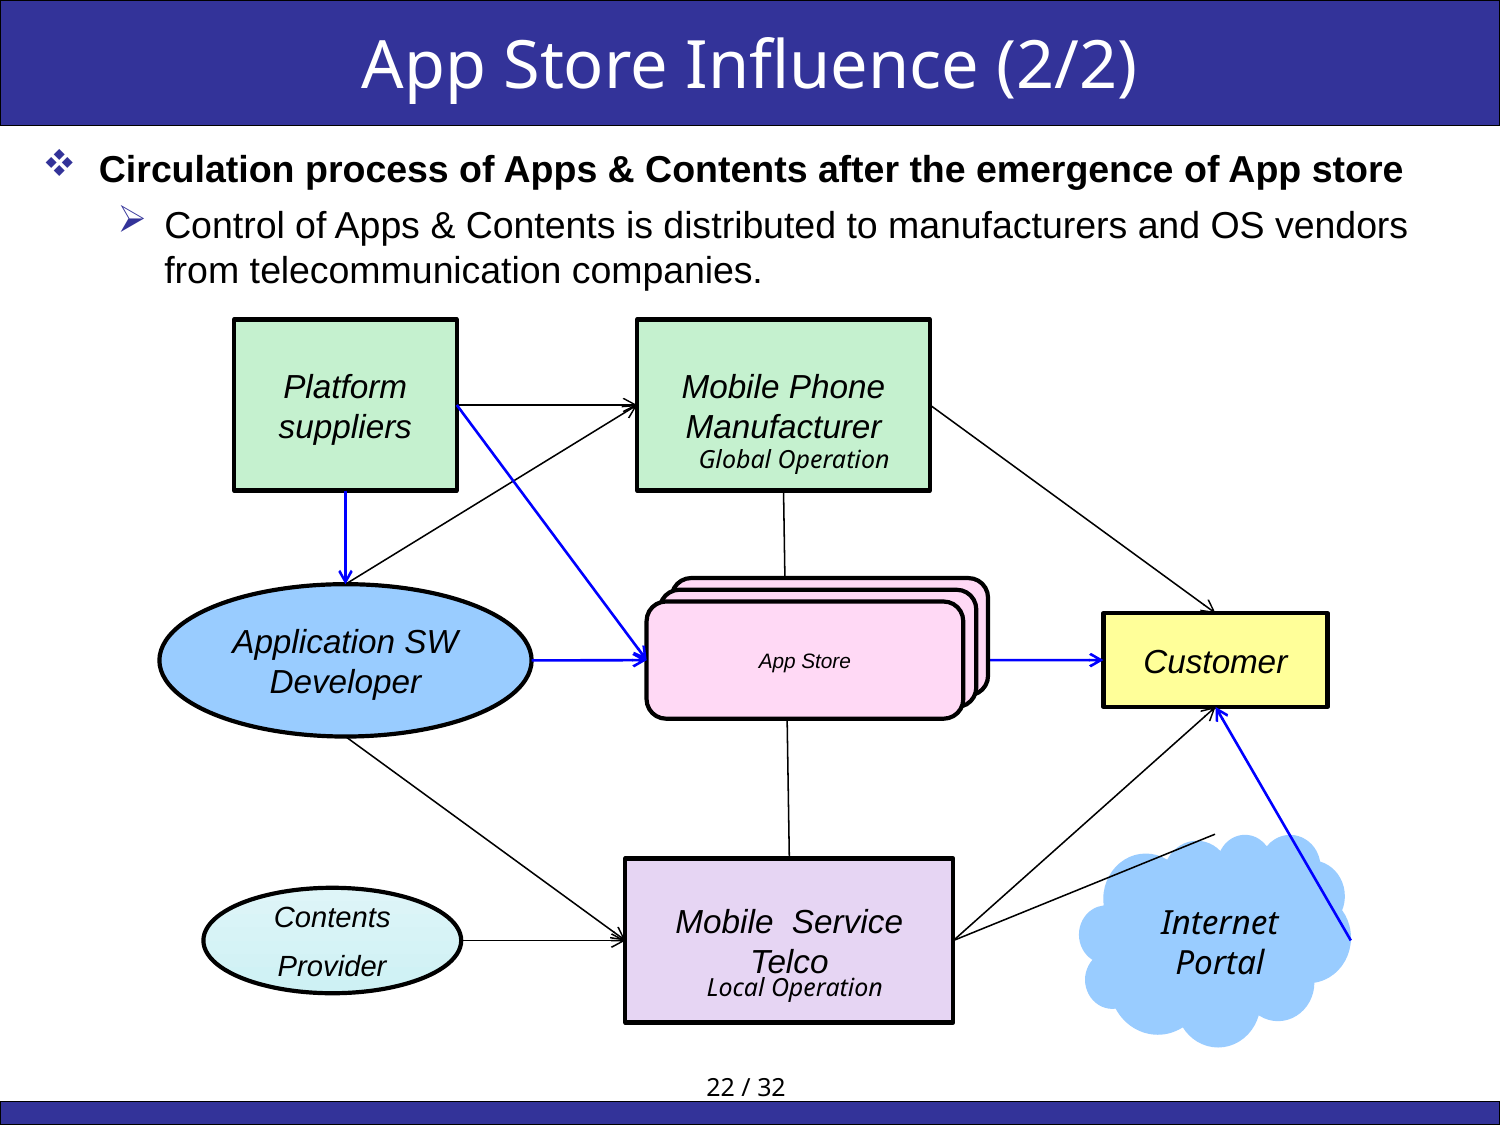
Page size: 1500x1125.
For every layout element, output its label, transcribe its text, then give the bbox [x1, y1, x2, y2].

title App Store Influence (2/2) [29, 9, 1471, 114]
slide_number 22 / 32 [570, 1063, 922, 1118]
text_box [159, 319, 1352, 1047]
list Circulation process of Apps & Contents after the emergence of App store Control of Apps & Contents is distributed to manufacturers and OS vendors from telecommunication companies. [27, 136, 1459, 244]
